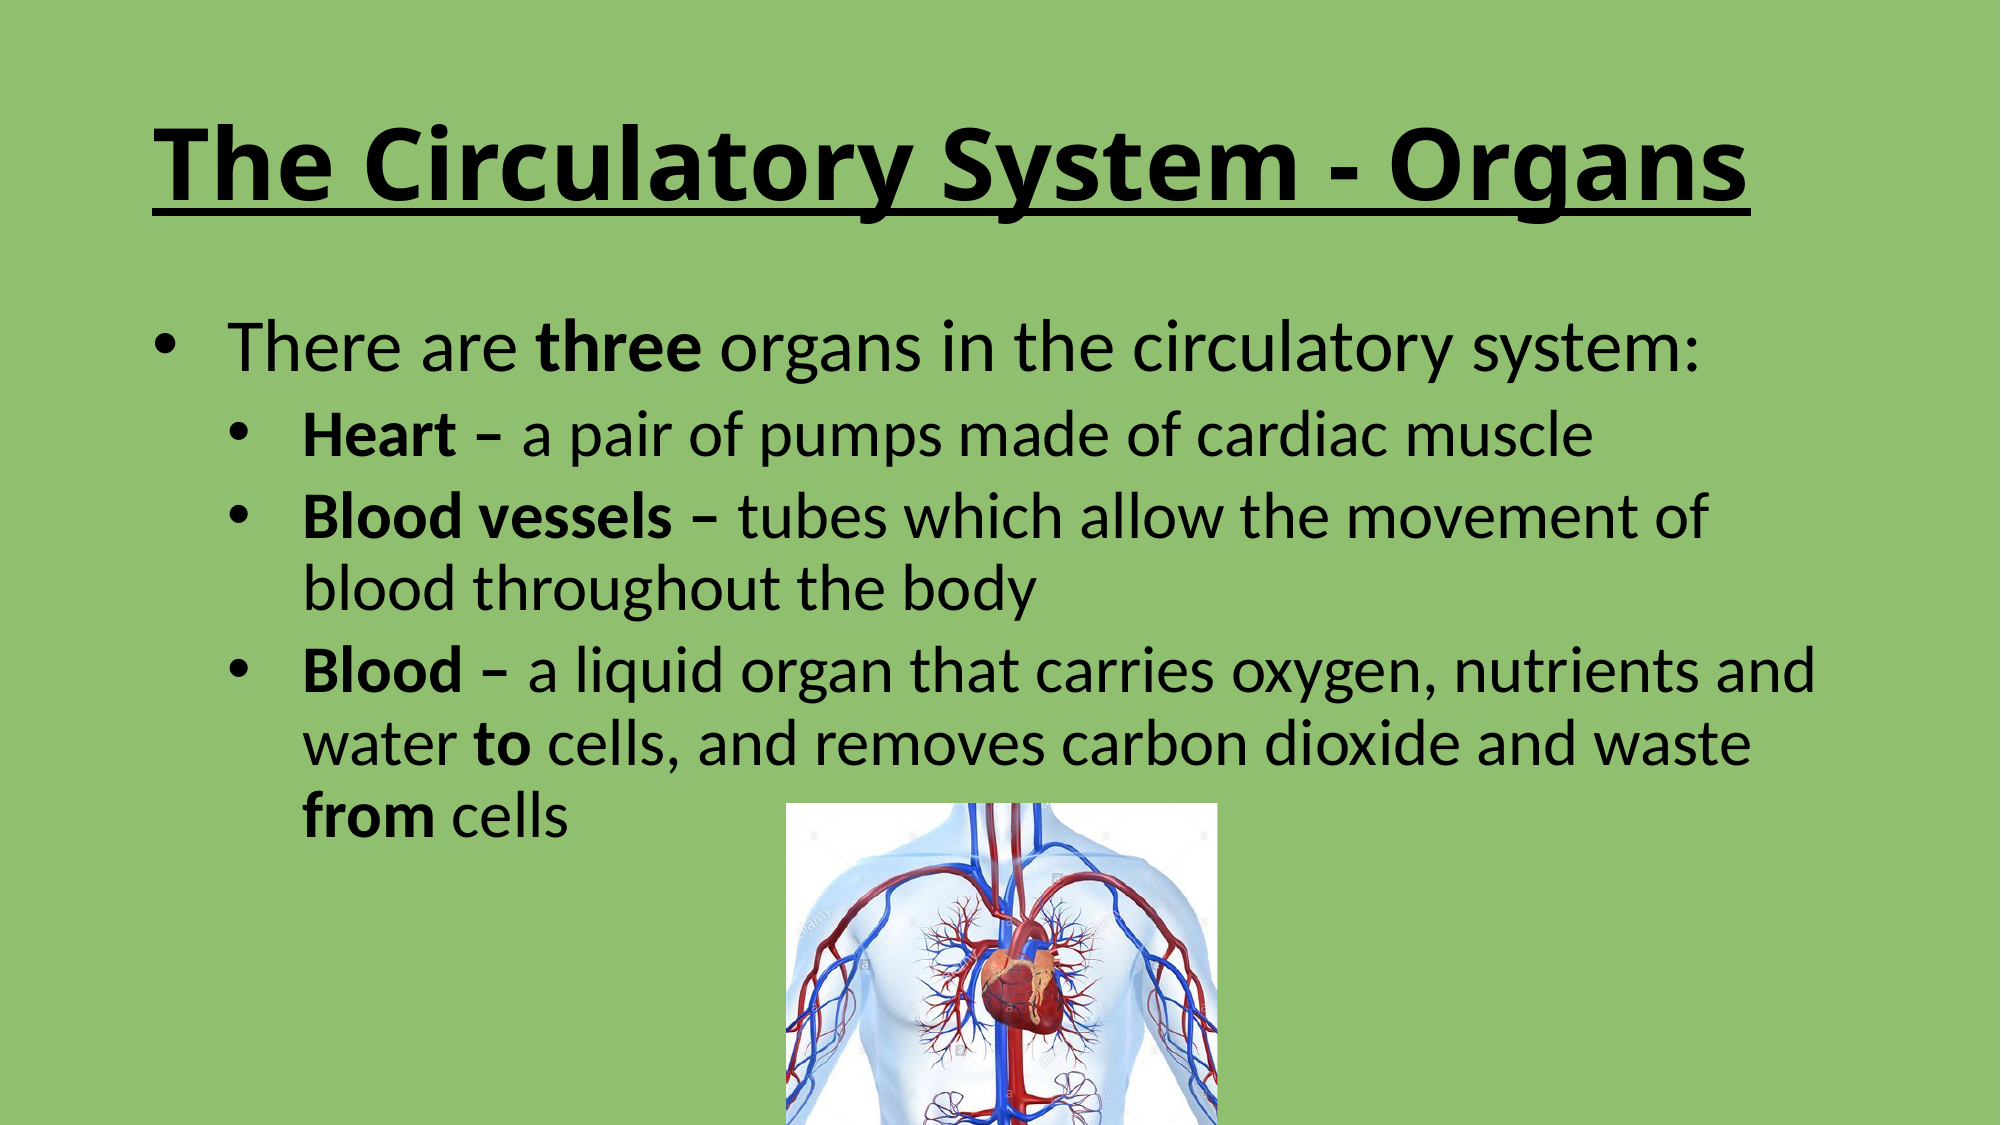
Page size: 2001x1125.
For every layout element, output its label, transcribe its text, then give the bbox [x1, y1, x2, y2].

list There are three organs in the circulatory system: Heart – a pair of pumps made of cardiac muscle Blood vessels – tubes which allow the movement of blood throughout the body Blood – a liquid organ that carries oxygen, nutrients and water to cells, and removes carbon dioxide and waste from cells [137, 299, 1863, 1014]
title The Circulatory System - Organs [137, 59, 1863, 278]
picture [786, 803, 1218, 1125]
